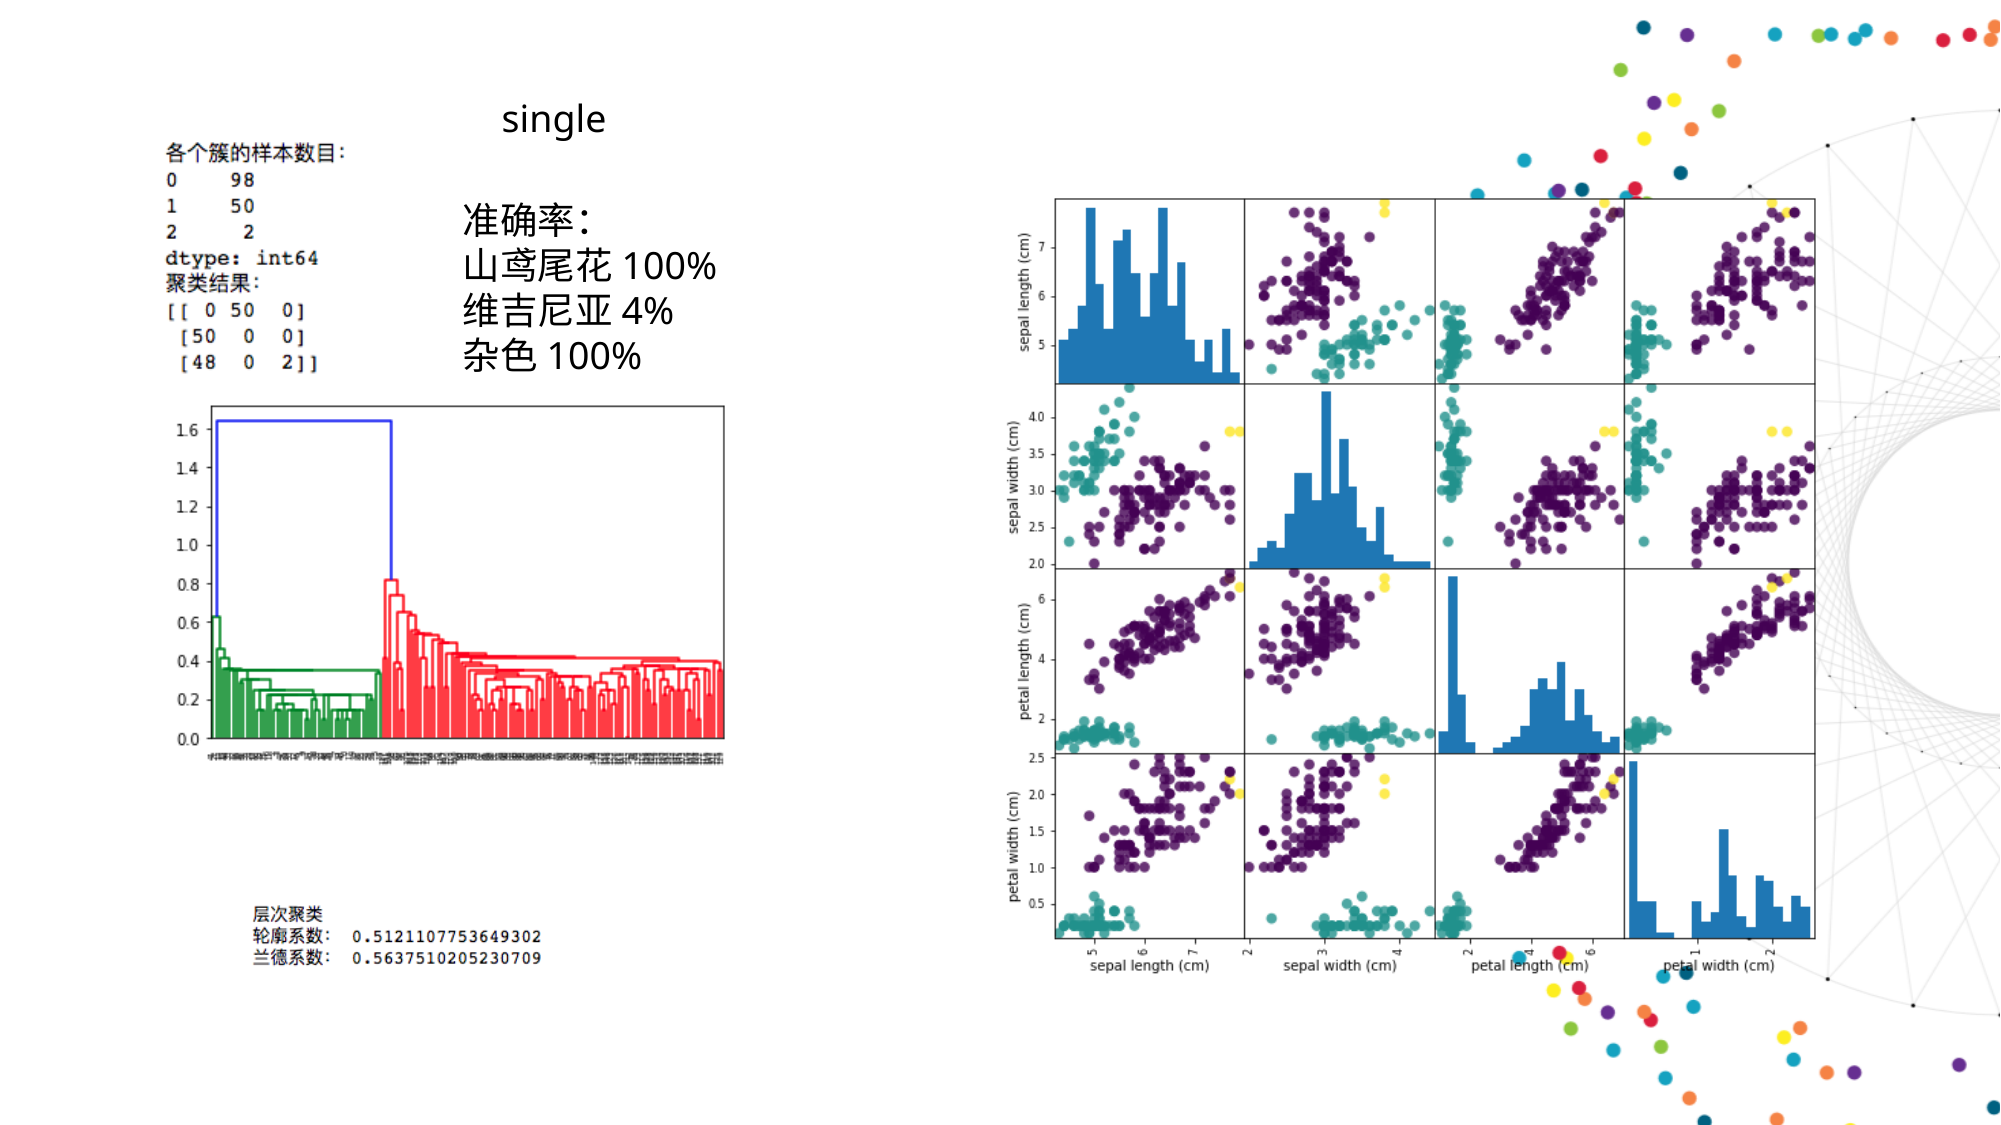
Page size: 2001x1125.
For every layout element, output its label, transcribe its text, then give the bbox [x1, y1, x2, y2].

picture [999, 0, 2000, 1125]
picture [156, 141, 780, 793]
text_box single [486, 87, 622, 141]
picture [241, 903, 614, 985]
